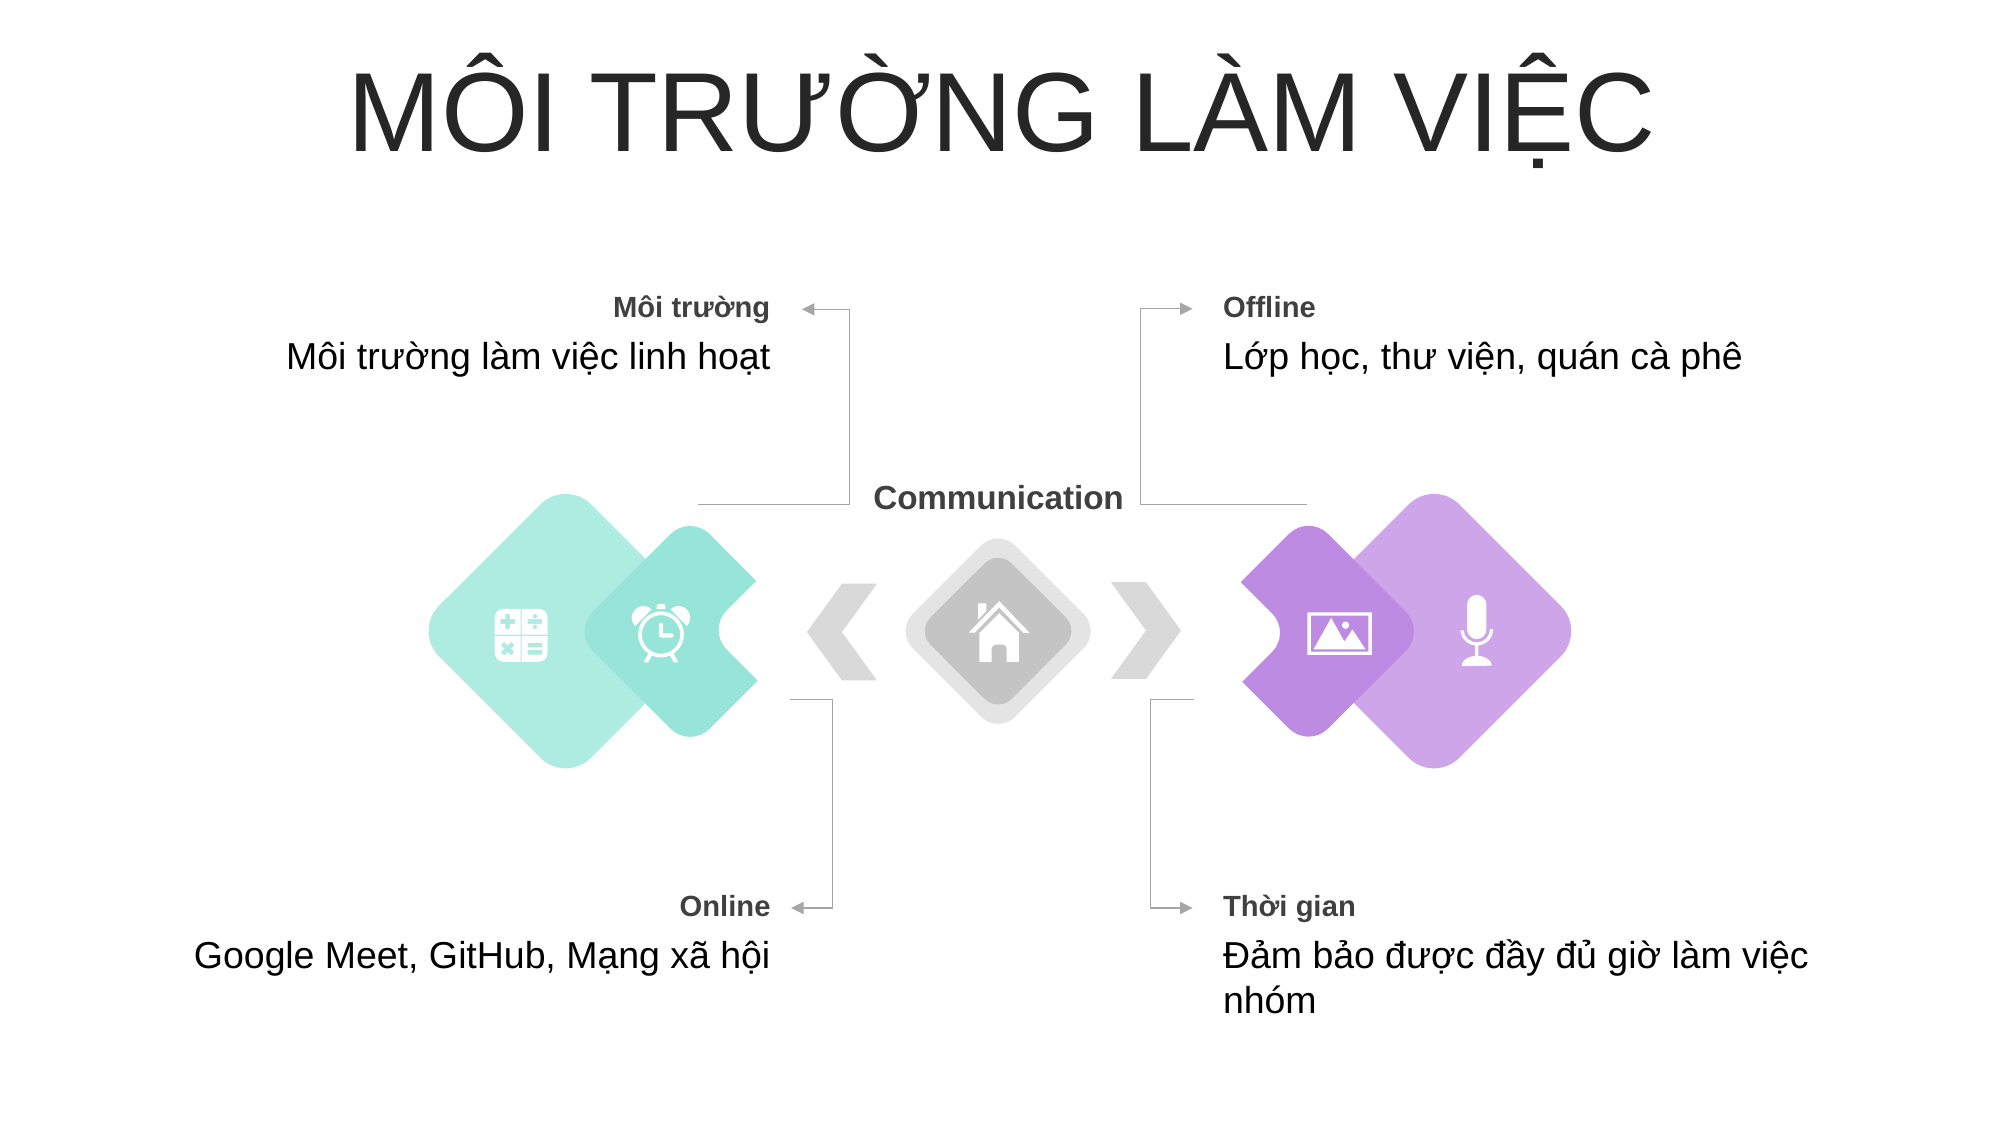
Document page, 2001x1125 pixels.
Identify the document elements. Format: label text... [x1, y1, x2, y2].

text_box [121, 879, 786, 984]
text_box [121, 281, 786, 386]
list MÔI TRƯỜNG LÀM VIỆC [53, 55, 1952, 175]
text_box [1208, 281, 1872, 386]
text_box [1140, 302, 1308, 505]
text_box Communication [849, 468, 1148, 523]
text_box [1208, 879, 1872, 1030]
text_box [697, 303, 850, 505]
text_box [789, 739, 833, 915]
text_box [458, 523, 1542, 739]
text_box [1150, 739, 1194, 915]
